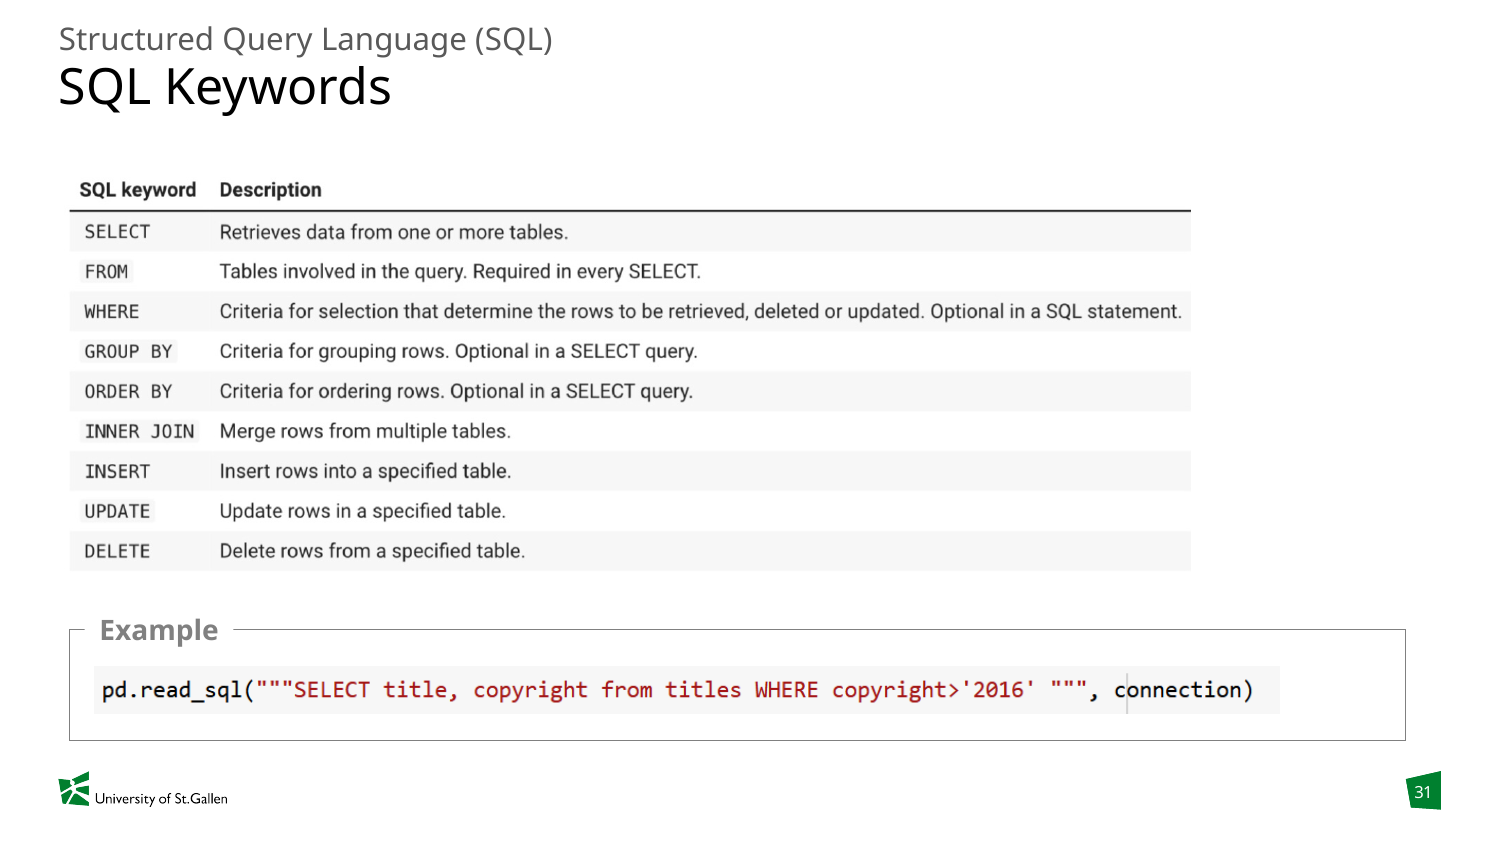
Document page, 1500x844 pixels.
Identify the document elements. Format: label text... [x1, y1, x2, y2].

text_box Example [84, 605, 234, 654]
list Structured Query Language (SQL) [58, 14, 1442, 62]
title SQL Keywords [58, 62, 1442, 162]
picture [93, 666, 1280, 714]
slide_number 31 [1405, 782, 1442, 827]
picture [58, 771, 227, 807]
picture [58, 143, 1191, 589]
text_box [69, 629, 1407, 742]
